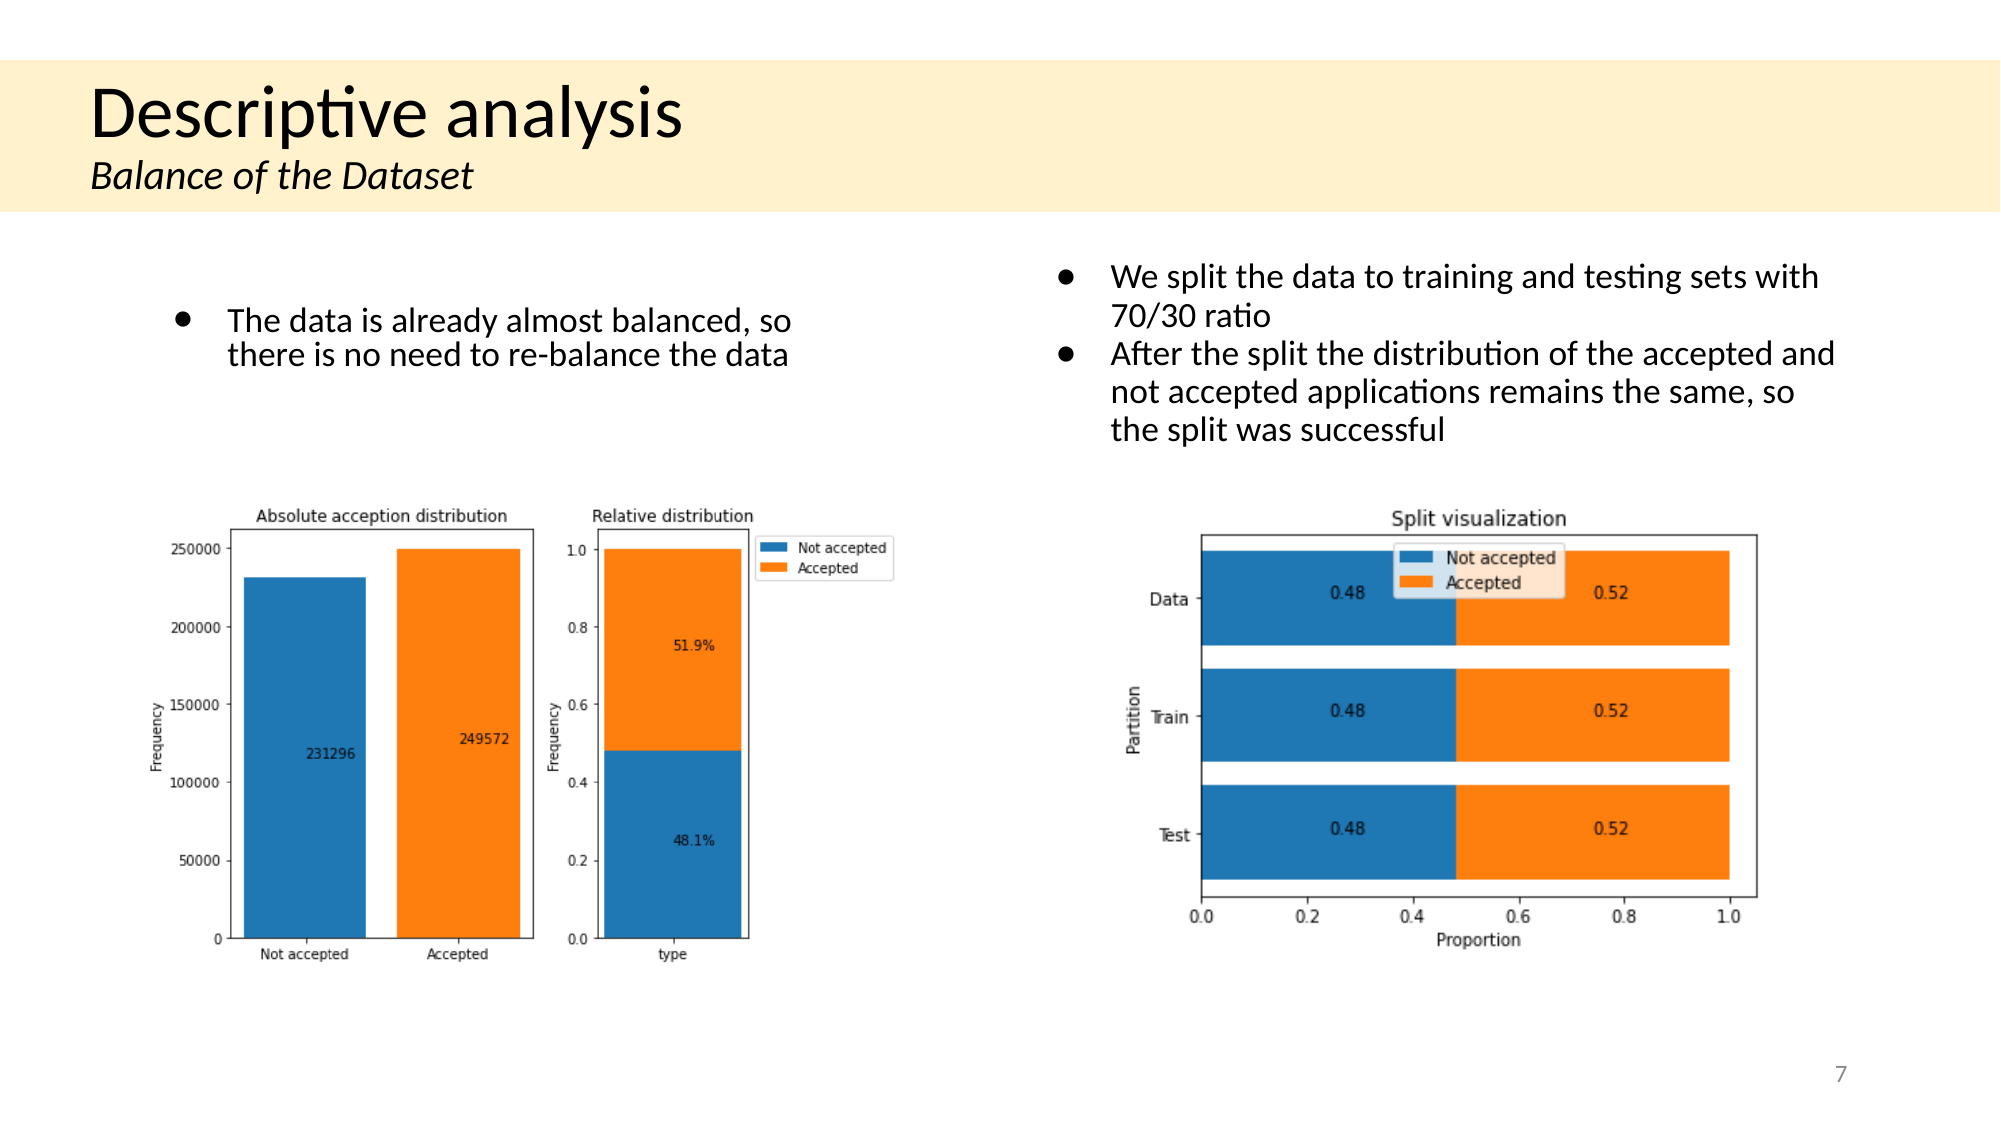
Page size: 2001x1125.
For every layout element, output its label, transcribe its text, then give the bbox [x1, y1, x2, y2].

slide_number ‹#› [1412, 1042, 1863, 1103]
picture [1104, 497, 1779, 963]
title Descriptive analysis Balance of the Dataset [0, 59, 2000, 212]
picture [137, 493, 909, 977]
list The data is already almost balanced, so there is no need to re-balance the data [137, 297, 875, 467]
text_box We split the data to training and testing sets with 70/30 ratio After the split the distribution of the accepted and not accepted applications remains the same, so the split was successful [1020, 243, 1863, 465]
